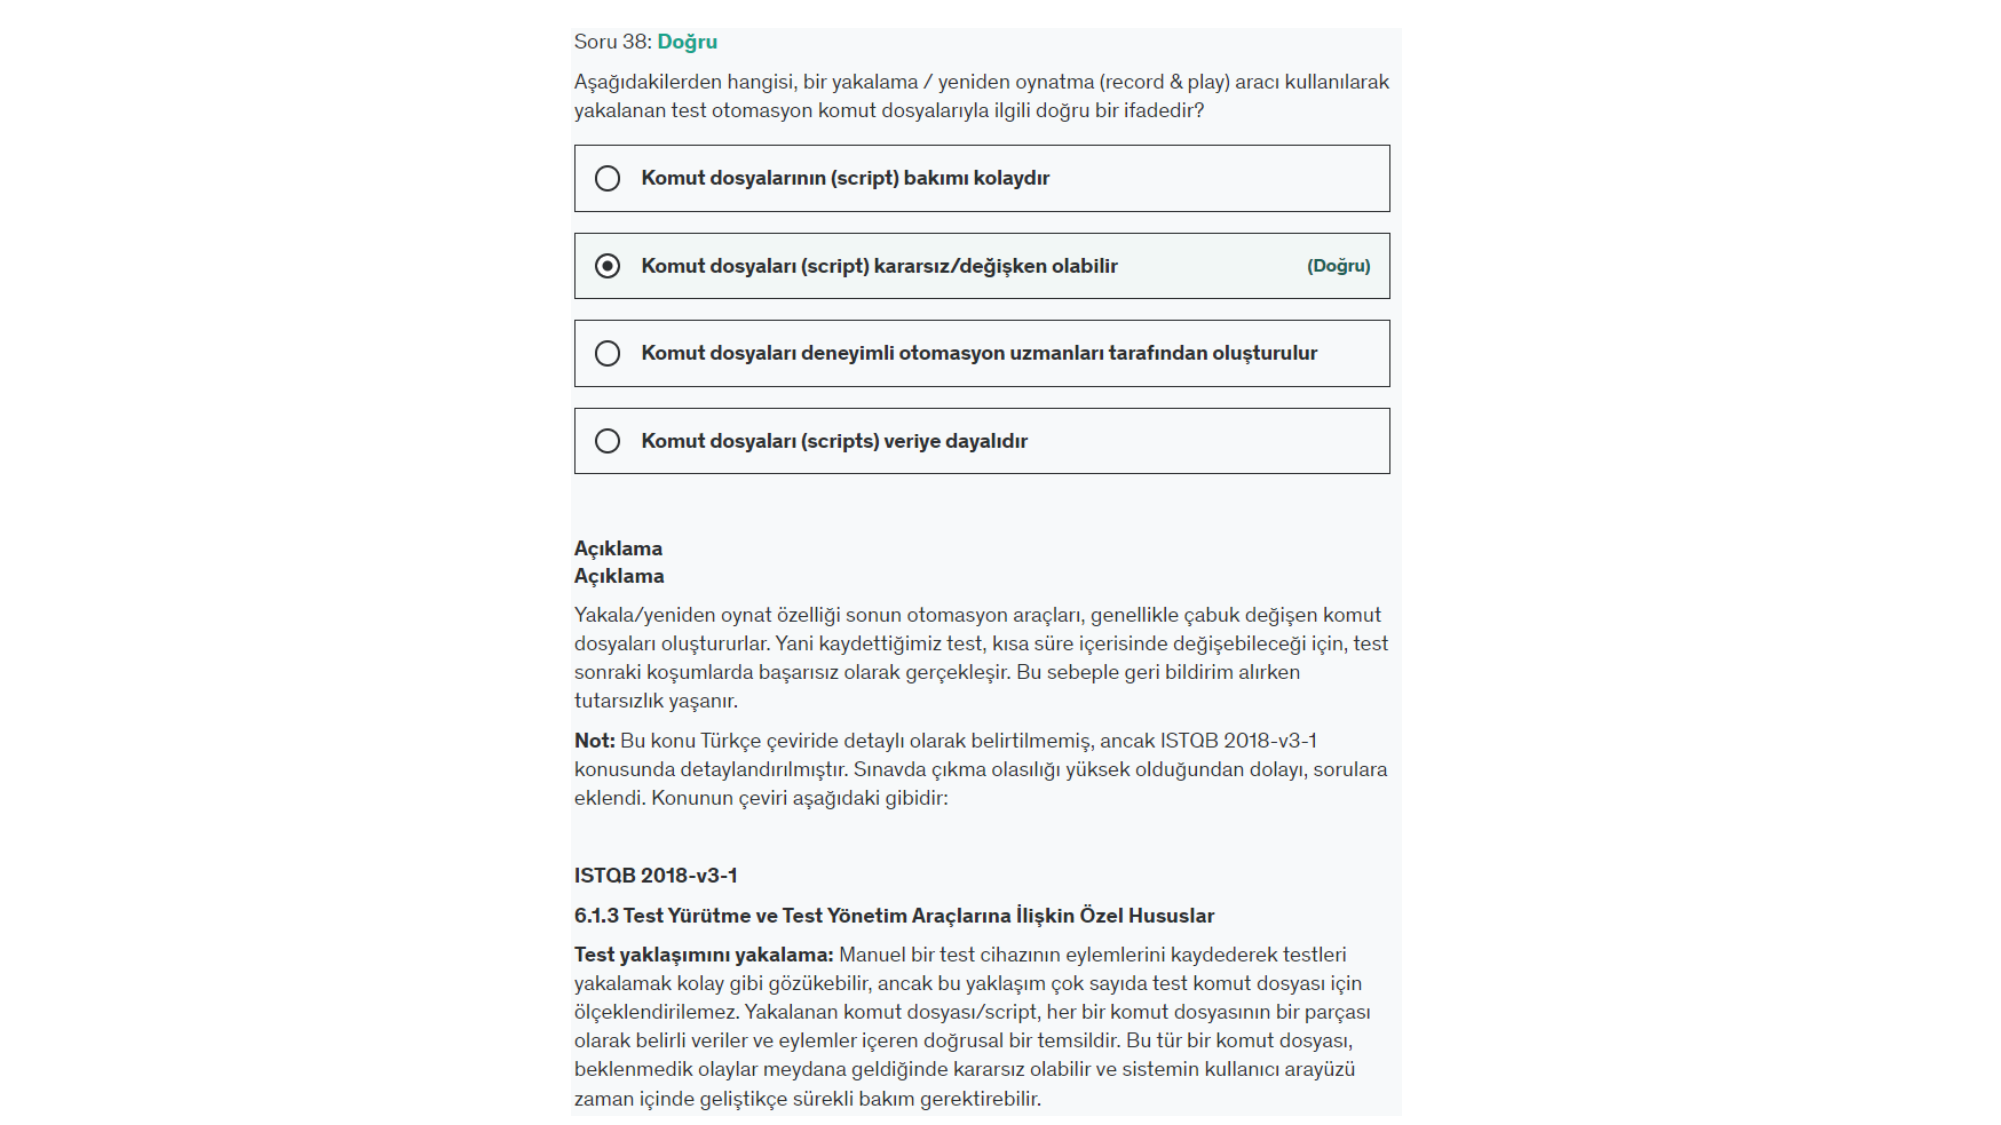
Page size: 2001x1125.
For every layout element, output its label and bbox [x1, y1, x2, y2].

list [571, 28, 1402, 1116]
